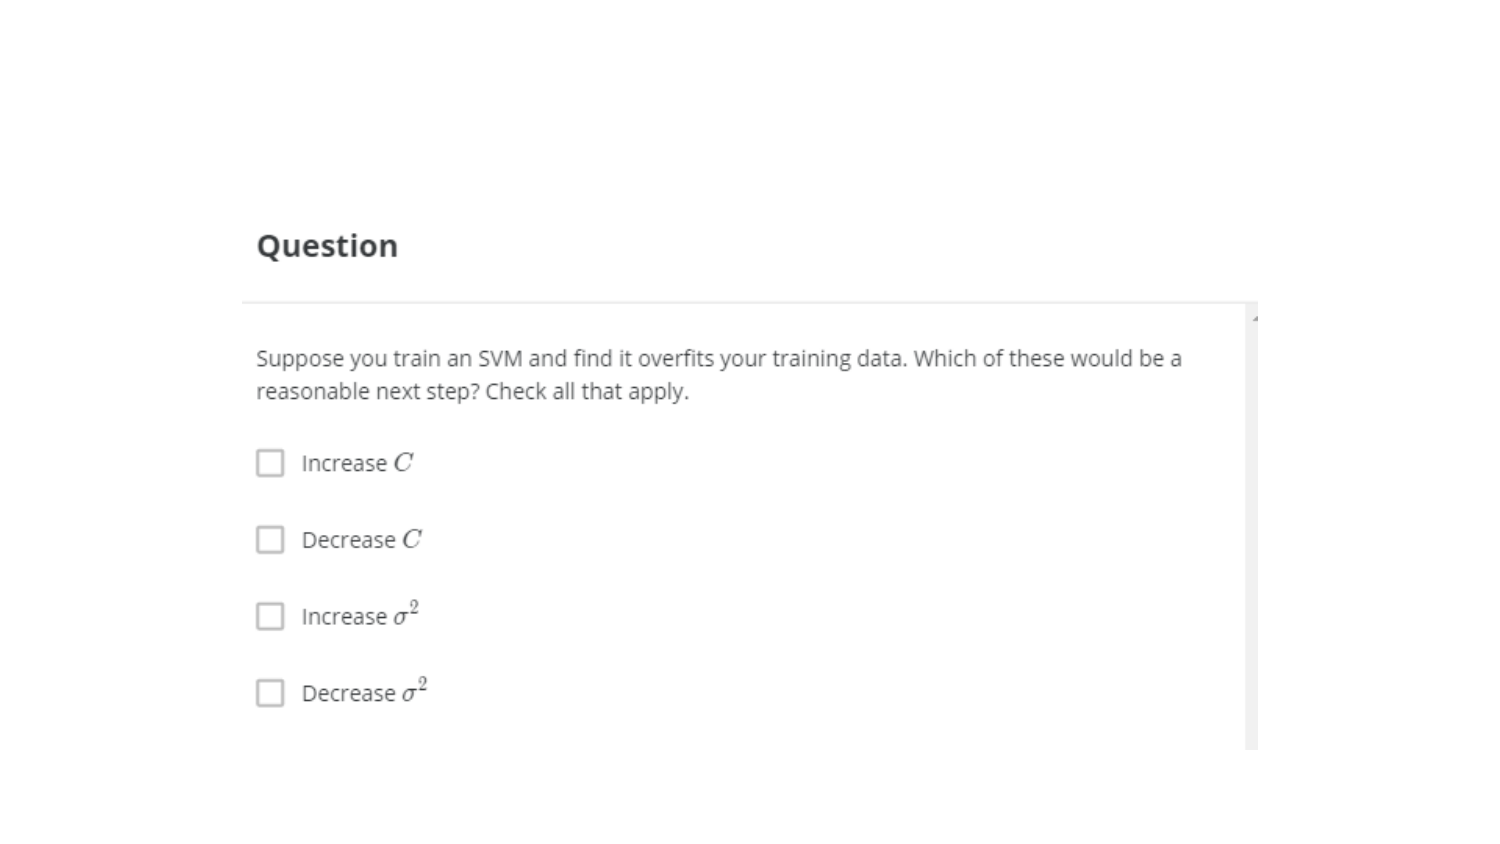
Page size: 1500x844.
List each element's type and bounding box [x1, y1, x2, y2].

picture [241, 217, 1258, 750]
